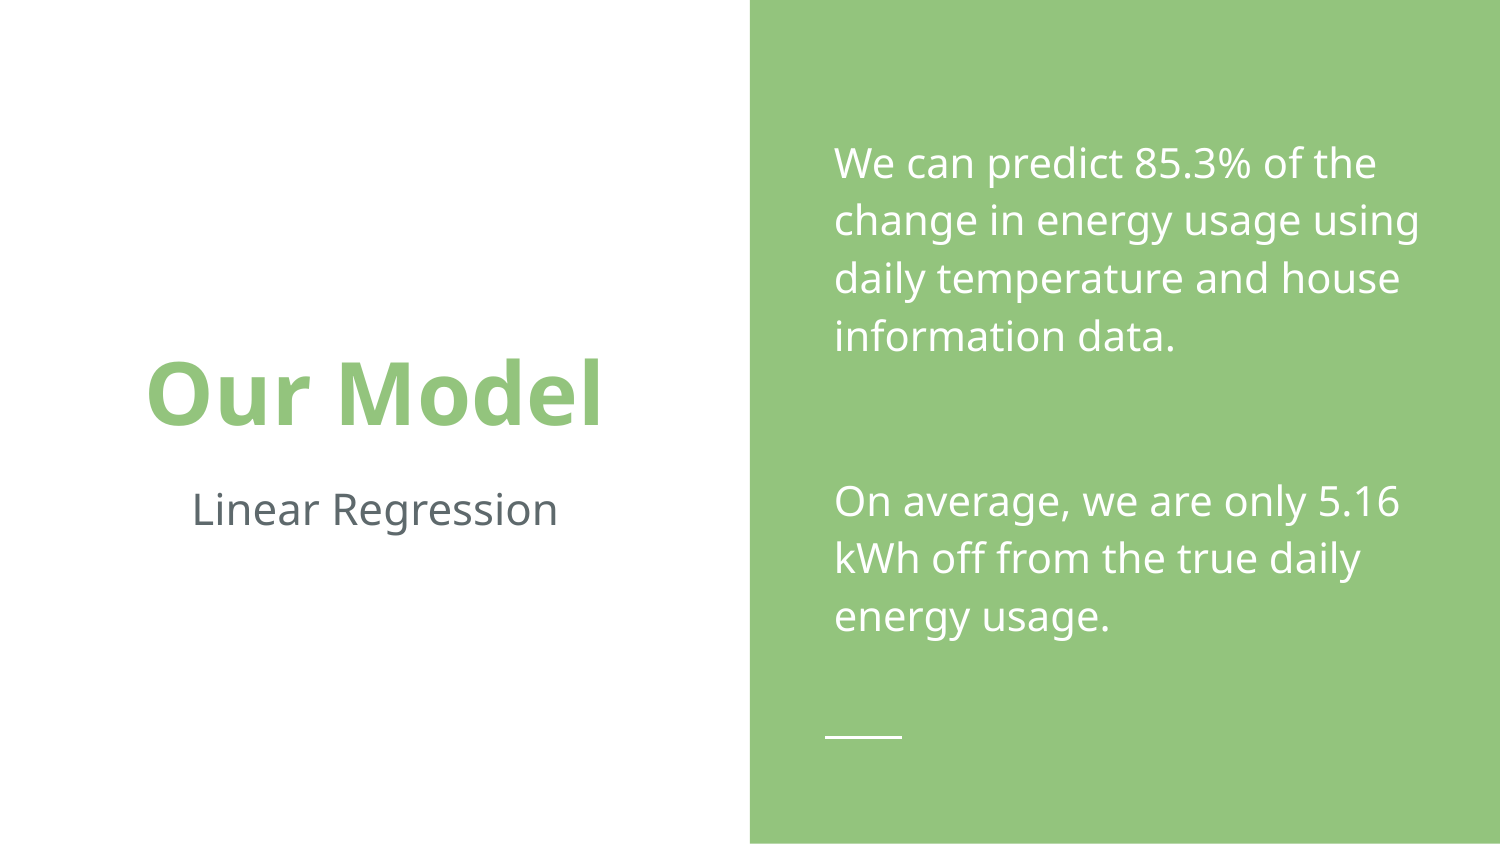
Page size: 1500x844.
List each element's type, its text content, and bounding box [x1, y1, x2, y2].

title Our Model [43, 181, 708, 458]
subtitle Linear Regression [43, 466, 708, 688]
list We can predict 85.3% of the change in energy usage using daily temperature and house information data. On average, we are only 5.16 kWh off from the true daily energy usage. [818, 81, 1449, 688]
